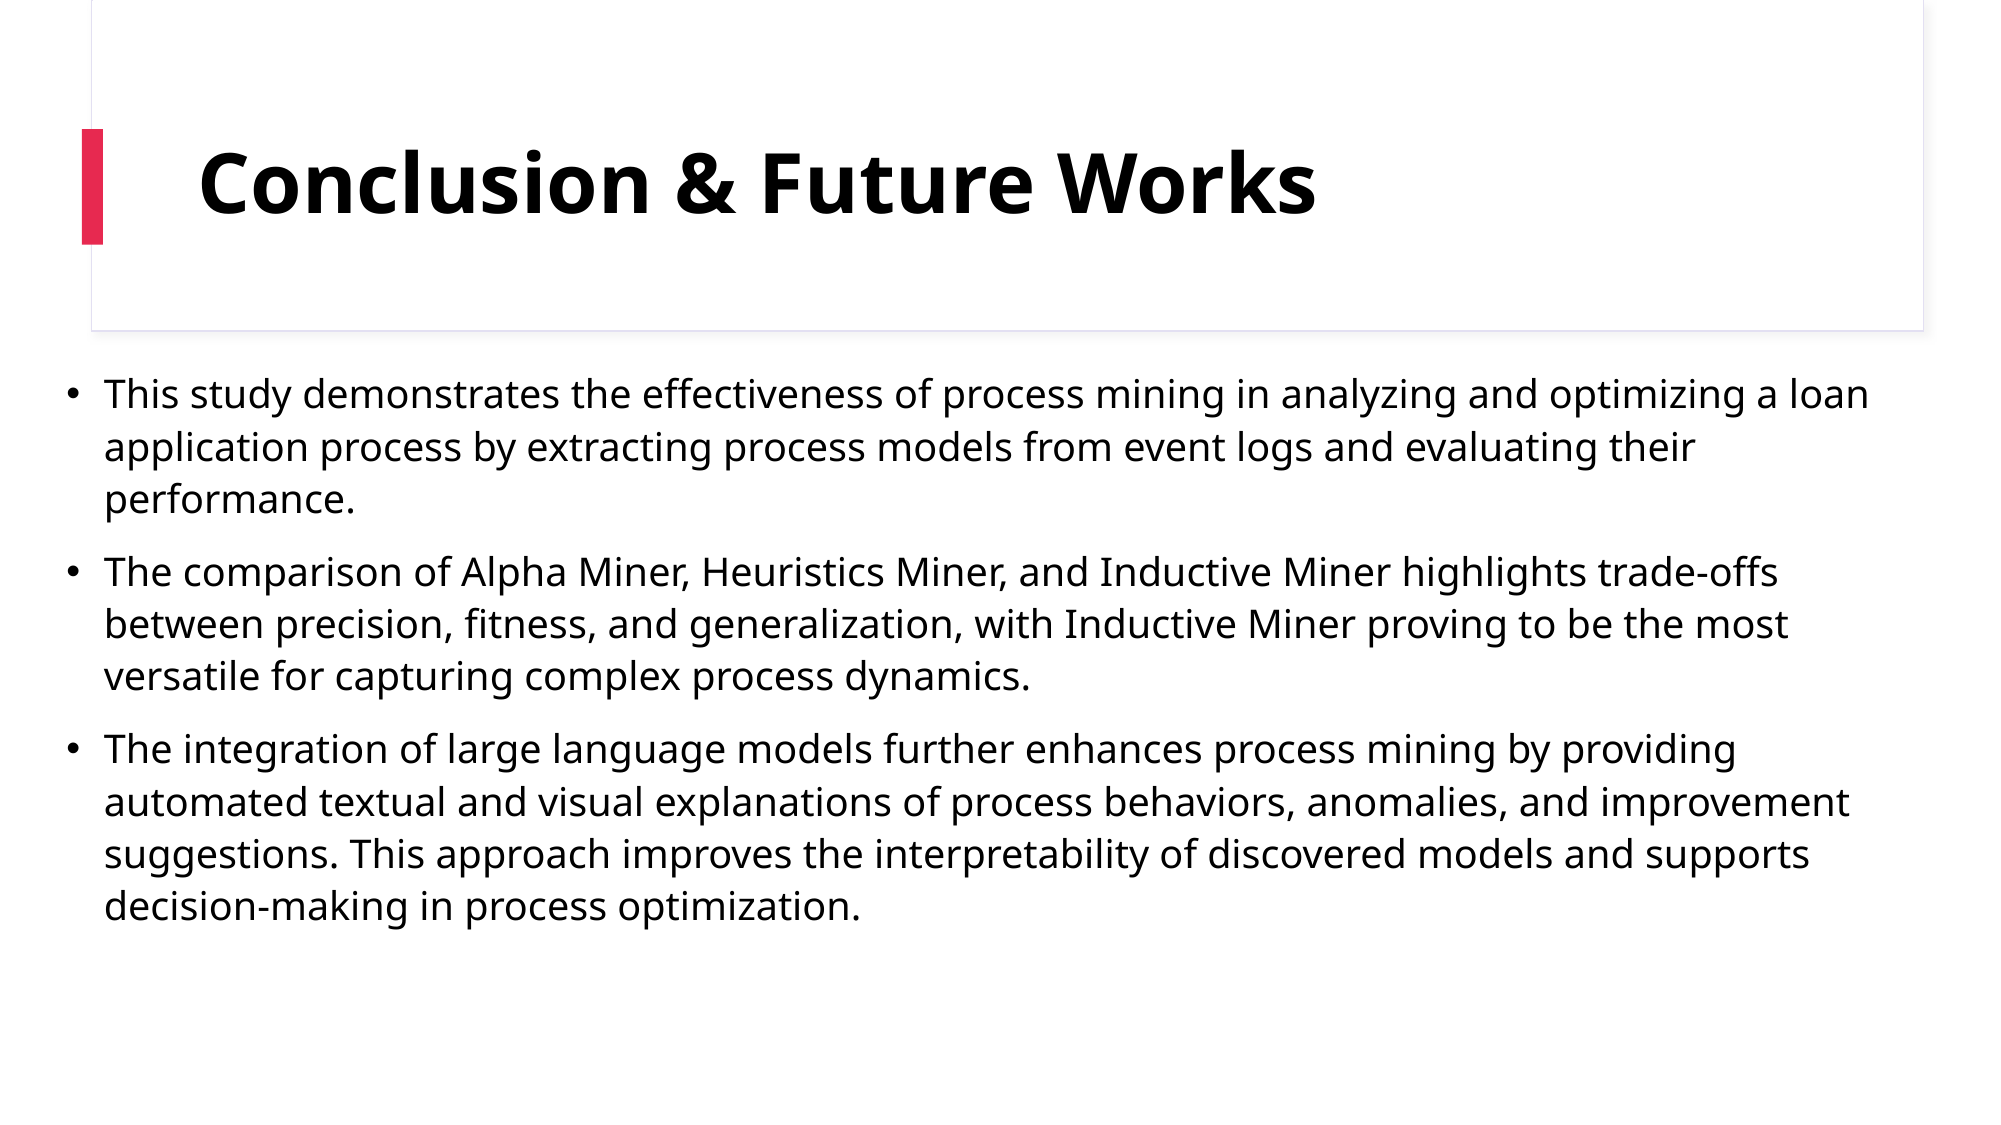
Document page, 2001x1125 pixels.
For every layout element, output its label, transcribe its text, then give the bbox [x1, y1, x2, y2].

title Conclusion & Future Works [183, 90, 1851, 284]
list This study demonstrates the effectiveness of process mining in analyzing and optimizing a loan application process by extracting process models from event logs and evaluating their performance. The comparison of Alpha Miner, Heuristics Miner, and Inductive Miner highlights trade-offs between precision, fitness, and generalization, with Inductive Miner proving to be the most versatile for capturing complex process dynamics. The integration of large language models further enhances process mining by providing automated textual and visual explanations of process behaviors, anomalies, and improvement suggestions. This approach improves the interpretability of discovered models and supports decision-making in process optimization. [51, 357, 1916, 1088]
